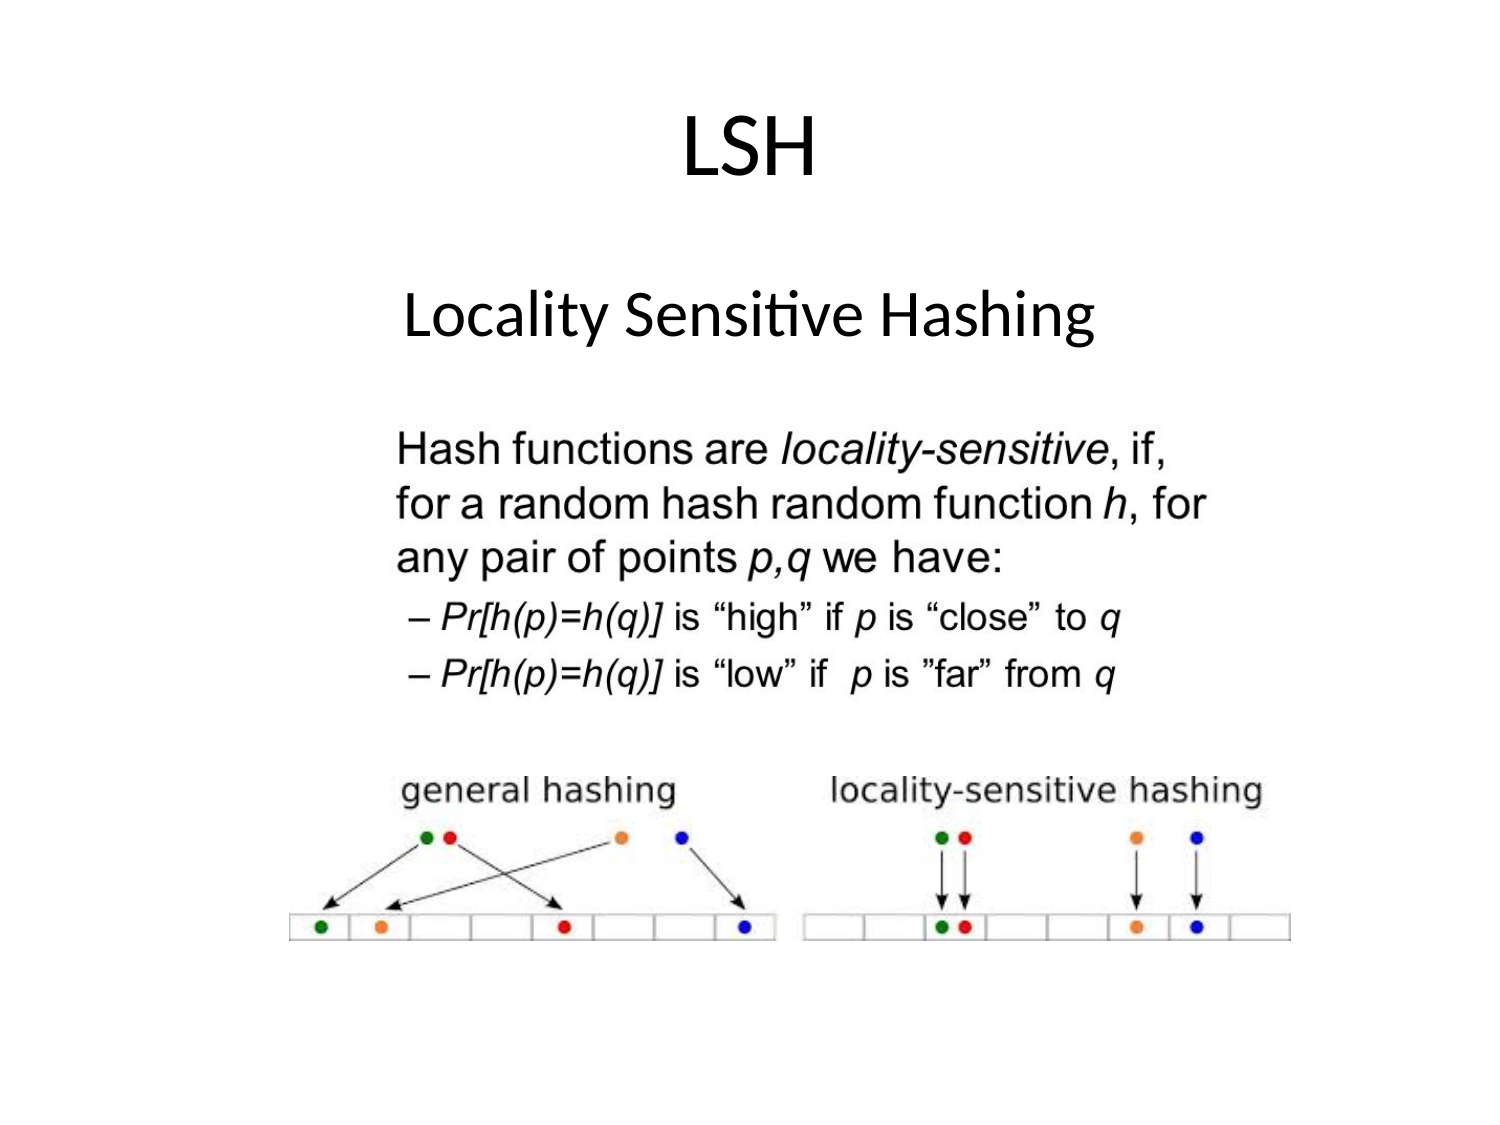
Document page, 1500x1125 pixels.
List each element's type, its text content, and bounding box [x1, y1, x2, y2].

picture [388, 404, 1221, 731]
list Locality Sensitive Hashing [75, 262, 1425, 405]
title LSH [75, 45, 1425, 233]
picture [288, 776, 1291, 941]
